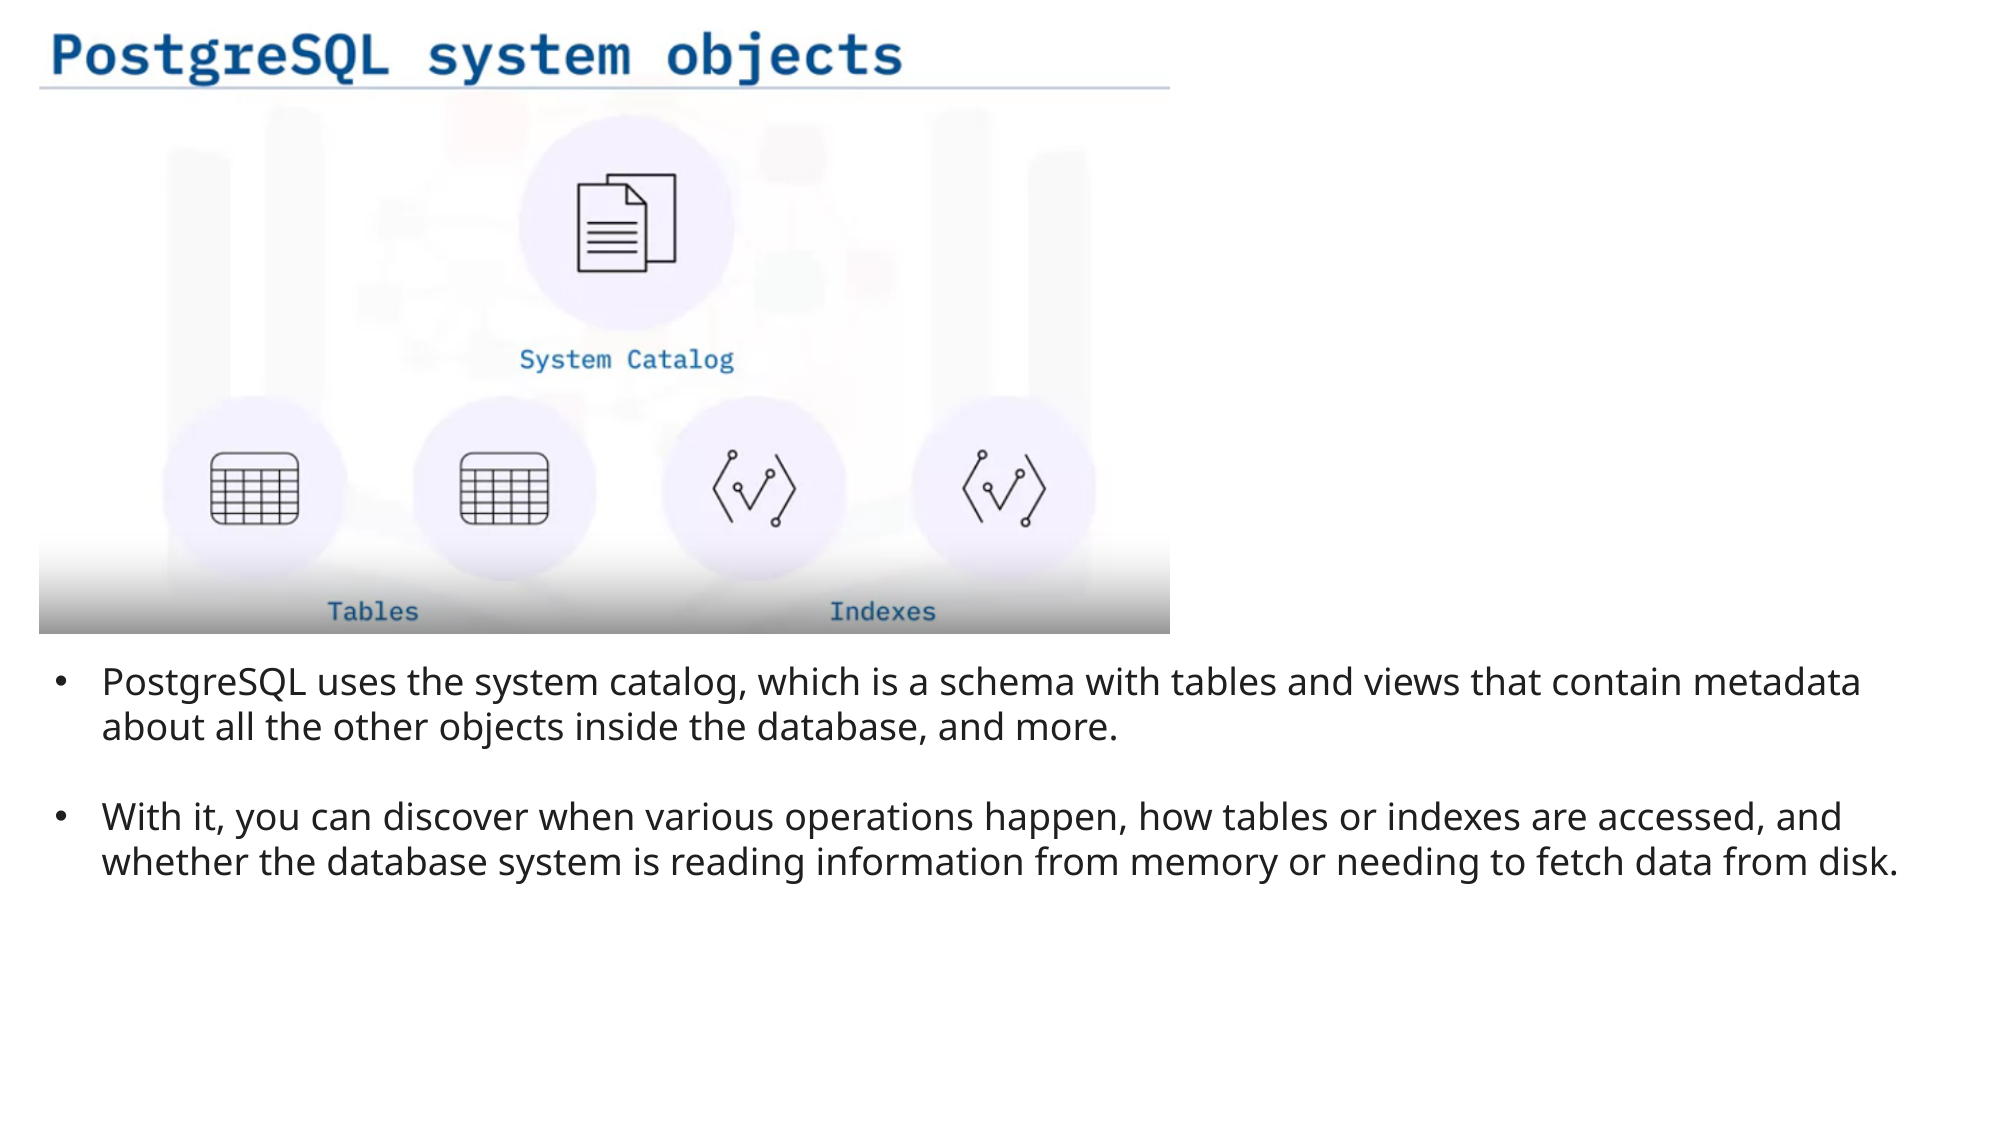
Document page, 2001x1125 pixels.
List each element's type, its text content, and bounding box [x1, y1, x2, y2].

text_box PostgreSQL uses the system catalog, which is a schema with tables and views that contain metadata about all the other objects inside the database, and more. With it, you can discover when various operations happen, how tables or indexes are accessed, and whether the database system is reading information from memory or needing to fetch data from disk. [39, 650, 1960, 891]
picture [39, 27, 1170, 634]
